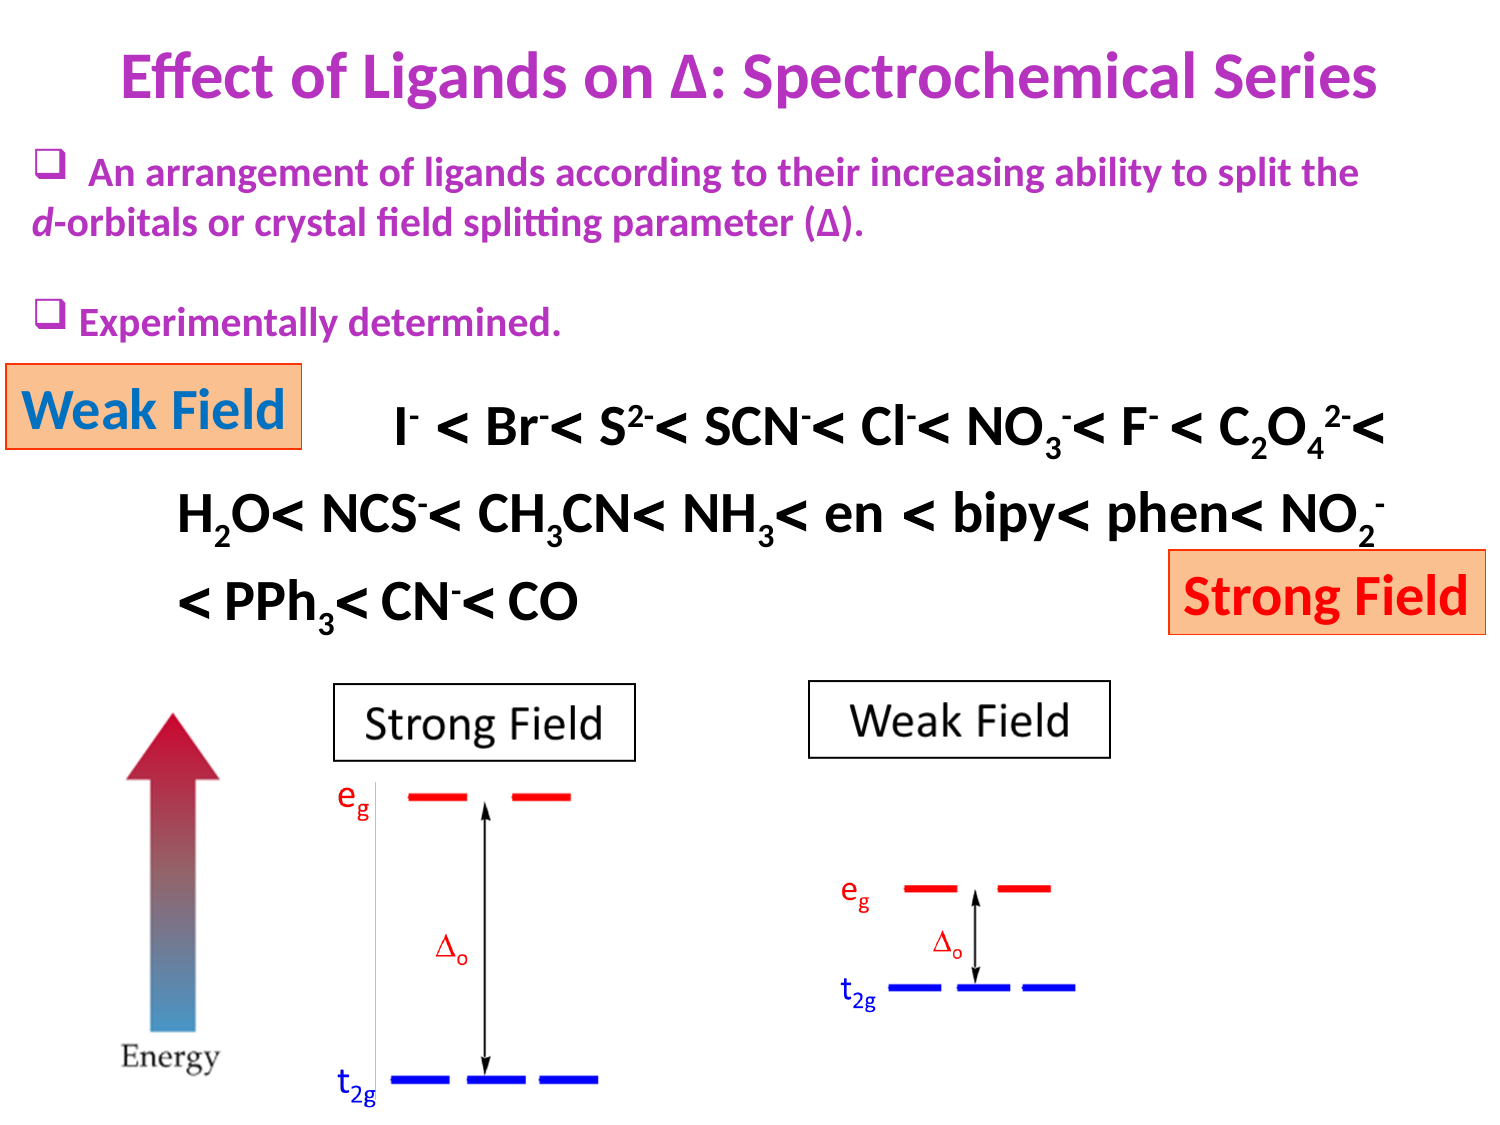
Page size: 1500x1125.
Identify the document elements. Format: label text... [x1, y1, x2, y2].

text_box I-  Br- S2- SCN- Cl- NO3- F-  C2O42- H2O NCS- CH3CN NH3 en  bipy phen NO2- PPh3 CN- CO [162, 362, 1400, 636]
text_box Strong Field [1168, 549, 1486, 635]
picture [807, 673, 1111, 780]
picture [312, 676, 637, 1125]
text_box Effect of Ligands on Δ: Spectrochemical Series [105, 24, 1394, 120]
picture [112, 699, 252, 1083]
picture [818, 855, 1100, 1031]
text_box An arrangement of ligands according to their increasing ability to split the d-orbitals or crystal field splitting parameter (Δ). Experimentally determined. [17, 137, 1385, 353]
text_box Weak Field [6, 364, 302, 449]
